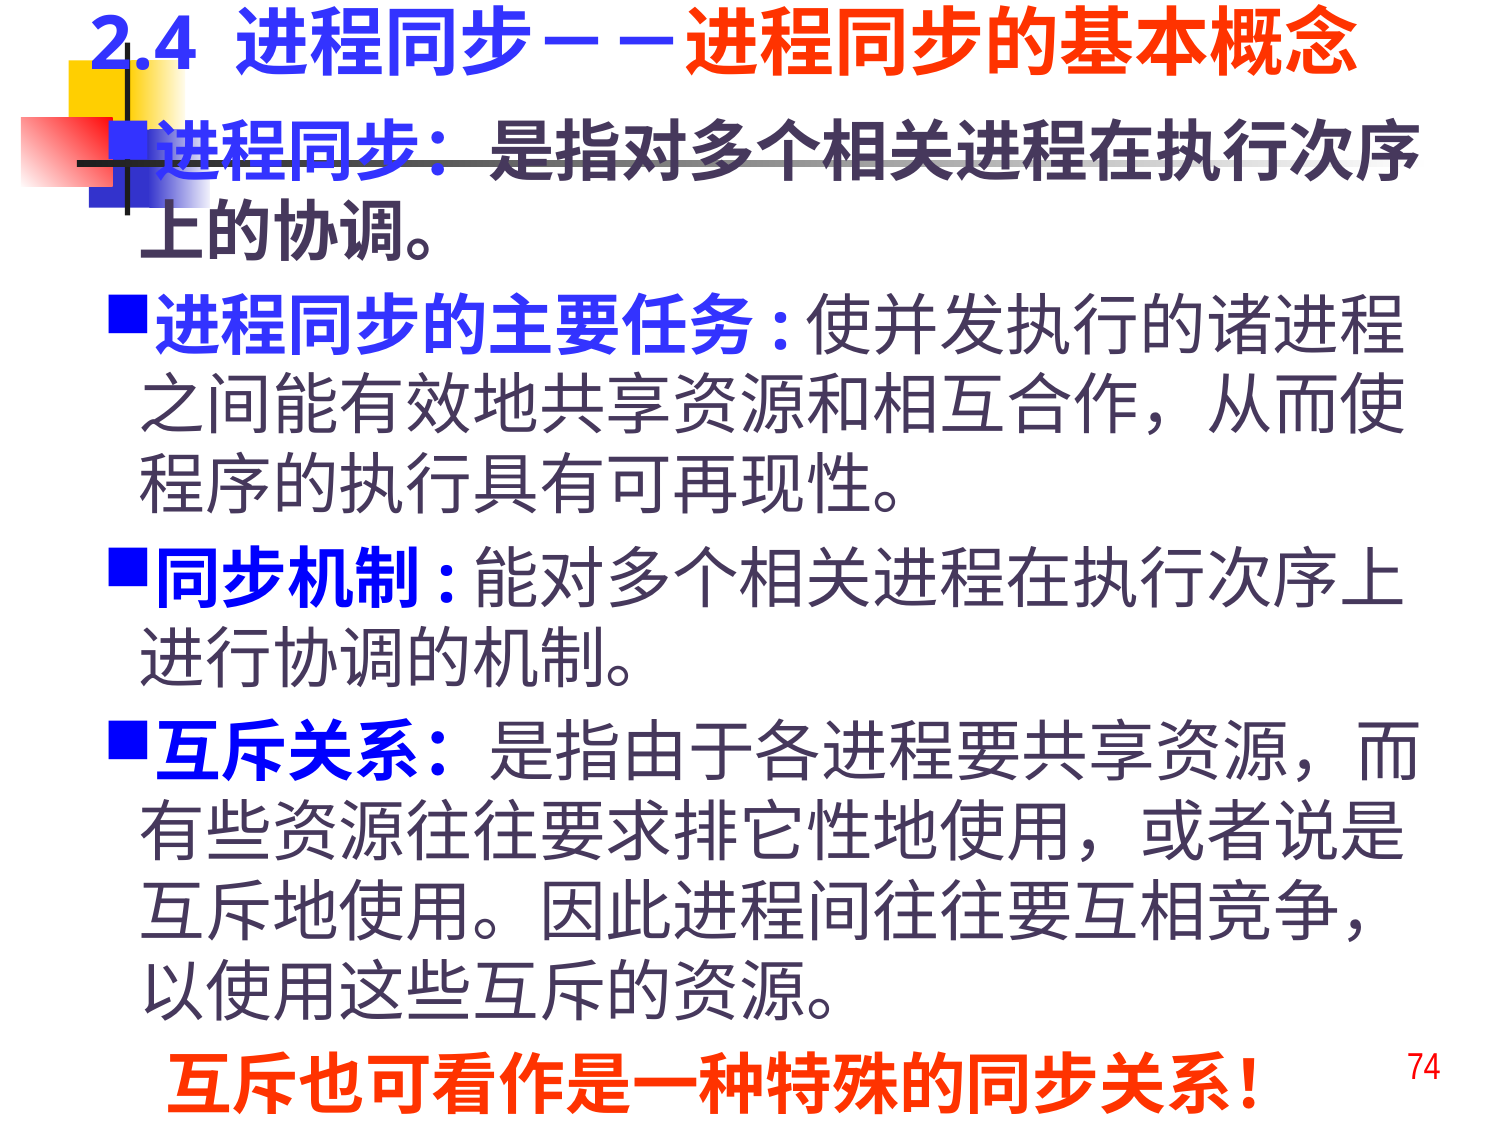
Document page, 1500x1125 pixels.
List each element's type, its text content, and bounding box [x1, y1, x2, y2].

text_box 2.4 进程同步－－进程同步的基本概念 [74, 0, 1447, 93]
text_box 74 [1392, 1034, 1471, 1094]
text_box 进程同步：是指对多个相关进程在执行次序上的协调。 进程同步的主要任务:使并发执行的诸进程之间能有效地共享资源和相互合作，从而使程序的执行具有可再现性。 同步机制:能对多个相关进程在执行次序上进行协调的机制。 互斥关系：是指由于各进程要共享资源，而有些资源往往要求排它性地使用，或者说是互斥地使用。因此进程间往往要互相竞争，以使用这些互斥的资源。 互斥也可看作是一种特殊的同步关系！ [88, 101, 1477, 1125]
